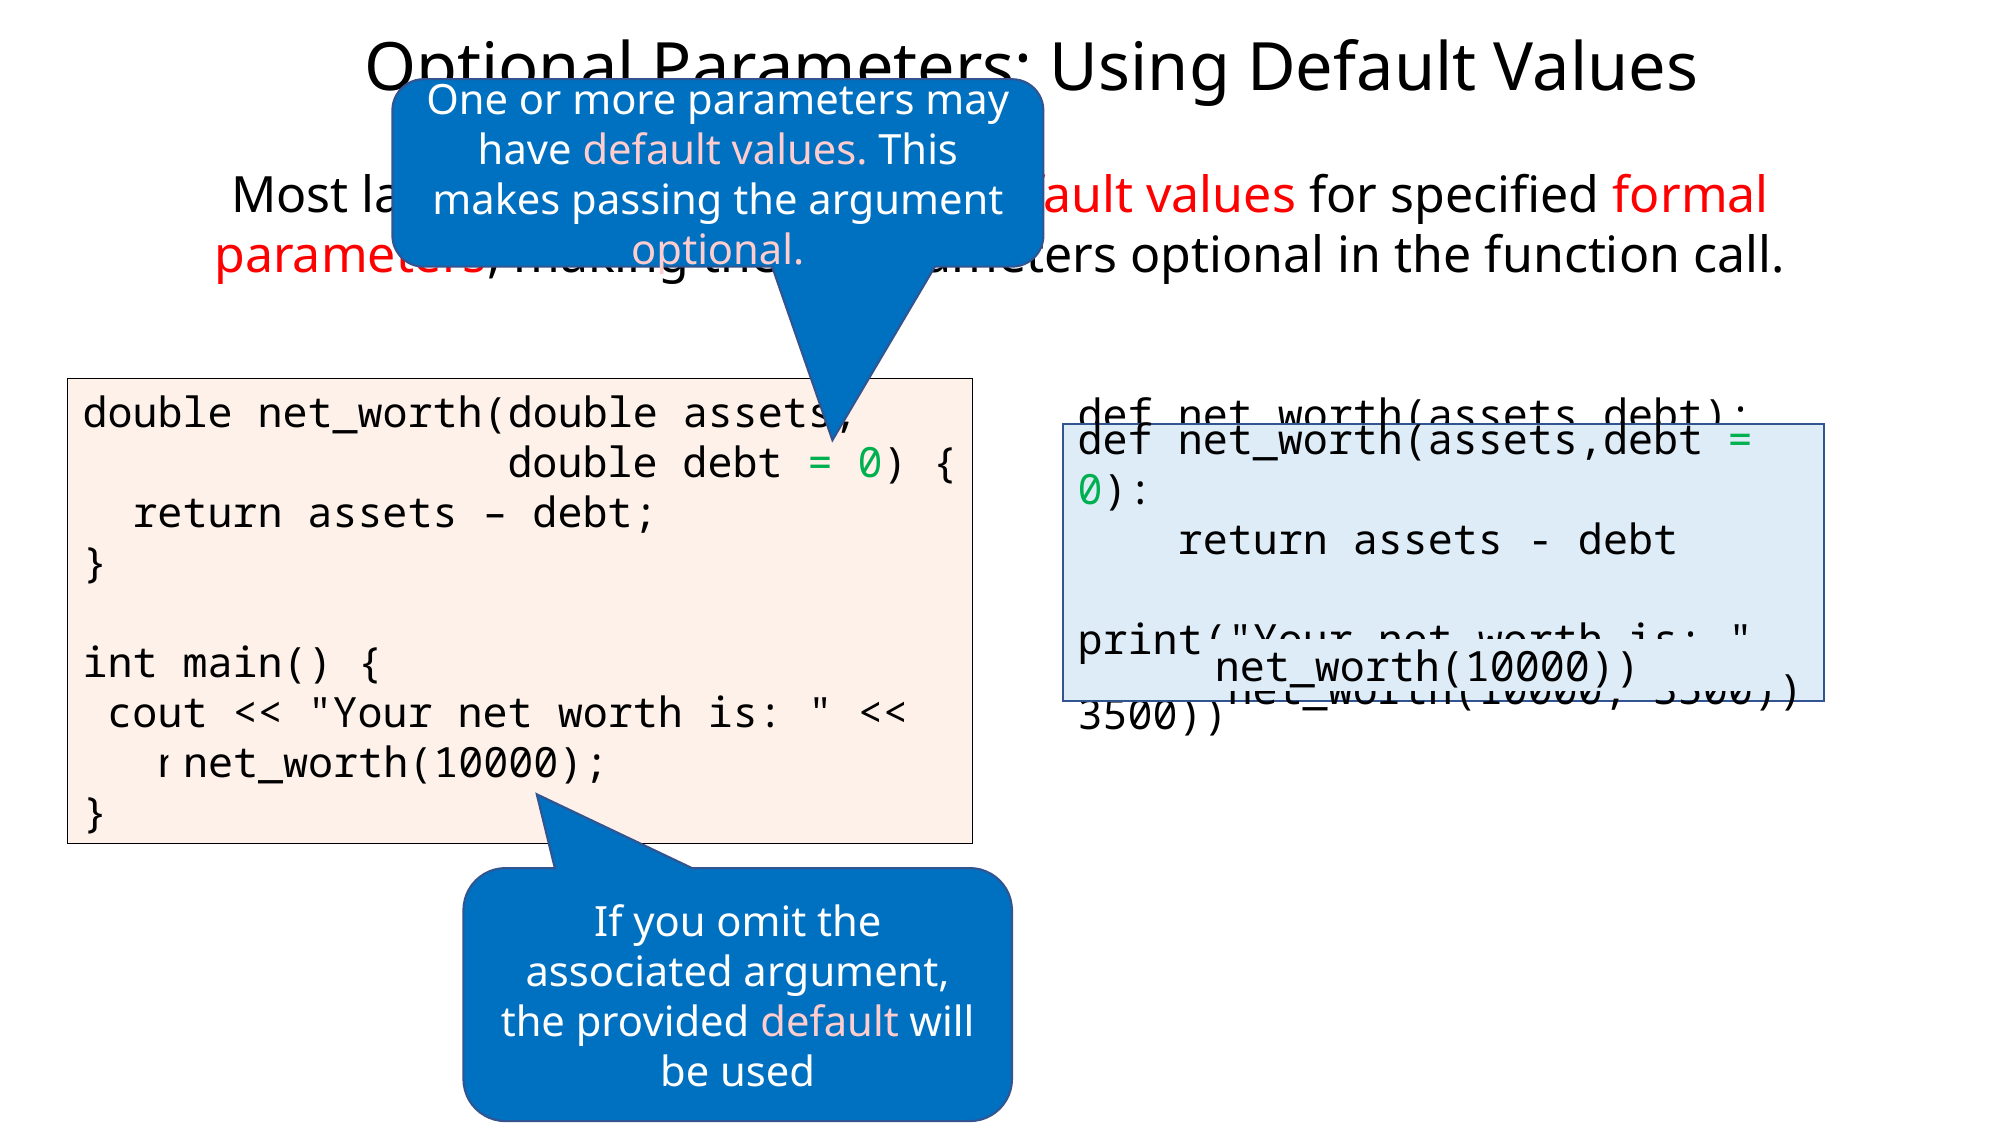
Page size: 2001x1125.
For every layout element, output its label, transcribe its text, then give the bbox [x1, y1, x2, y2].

text_box One or more parameters may have default values. This makes passing the argument optional. [391, 78, 1045, 378]
text_box If you omit the associated argument, the provided default will be used [462, 848, 1014, 1123]
text_box Most languages let you specify default values for specified formal parameters, making these parameters optional in the function call. [175, 155, 779, 291]
text_box Most languages let you specify default values for specified formal parameters, making these parameters optional in the function call. [923, 155, 1825, 291]
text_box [99, 378, 1778, 848]
text_box double net_worth(double assets, double debt = 0) { return assets – debt; } int main() { cout << "Your net worth is: " << net_worth(10000, 3500); } [67, 378, 99, 844]
title Optional Parameters: Using Default Values [257, 0, 1807, 163]
text_box def net_worth(assets,debt = 0): return assets - debt print("Your net worth is: ", net_worth(10000, 3500)) [1778, 423, 1825, 702]
